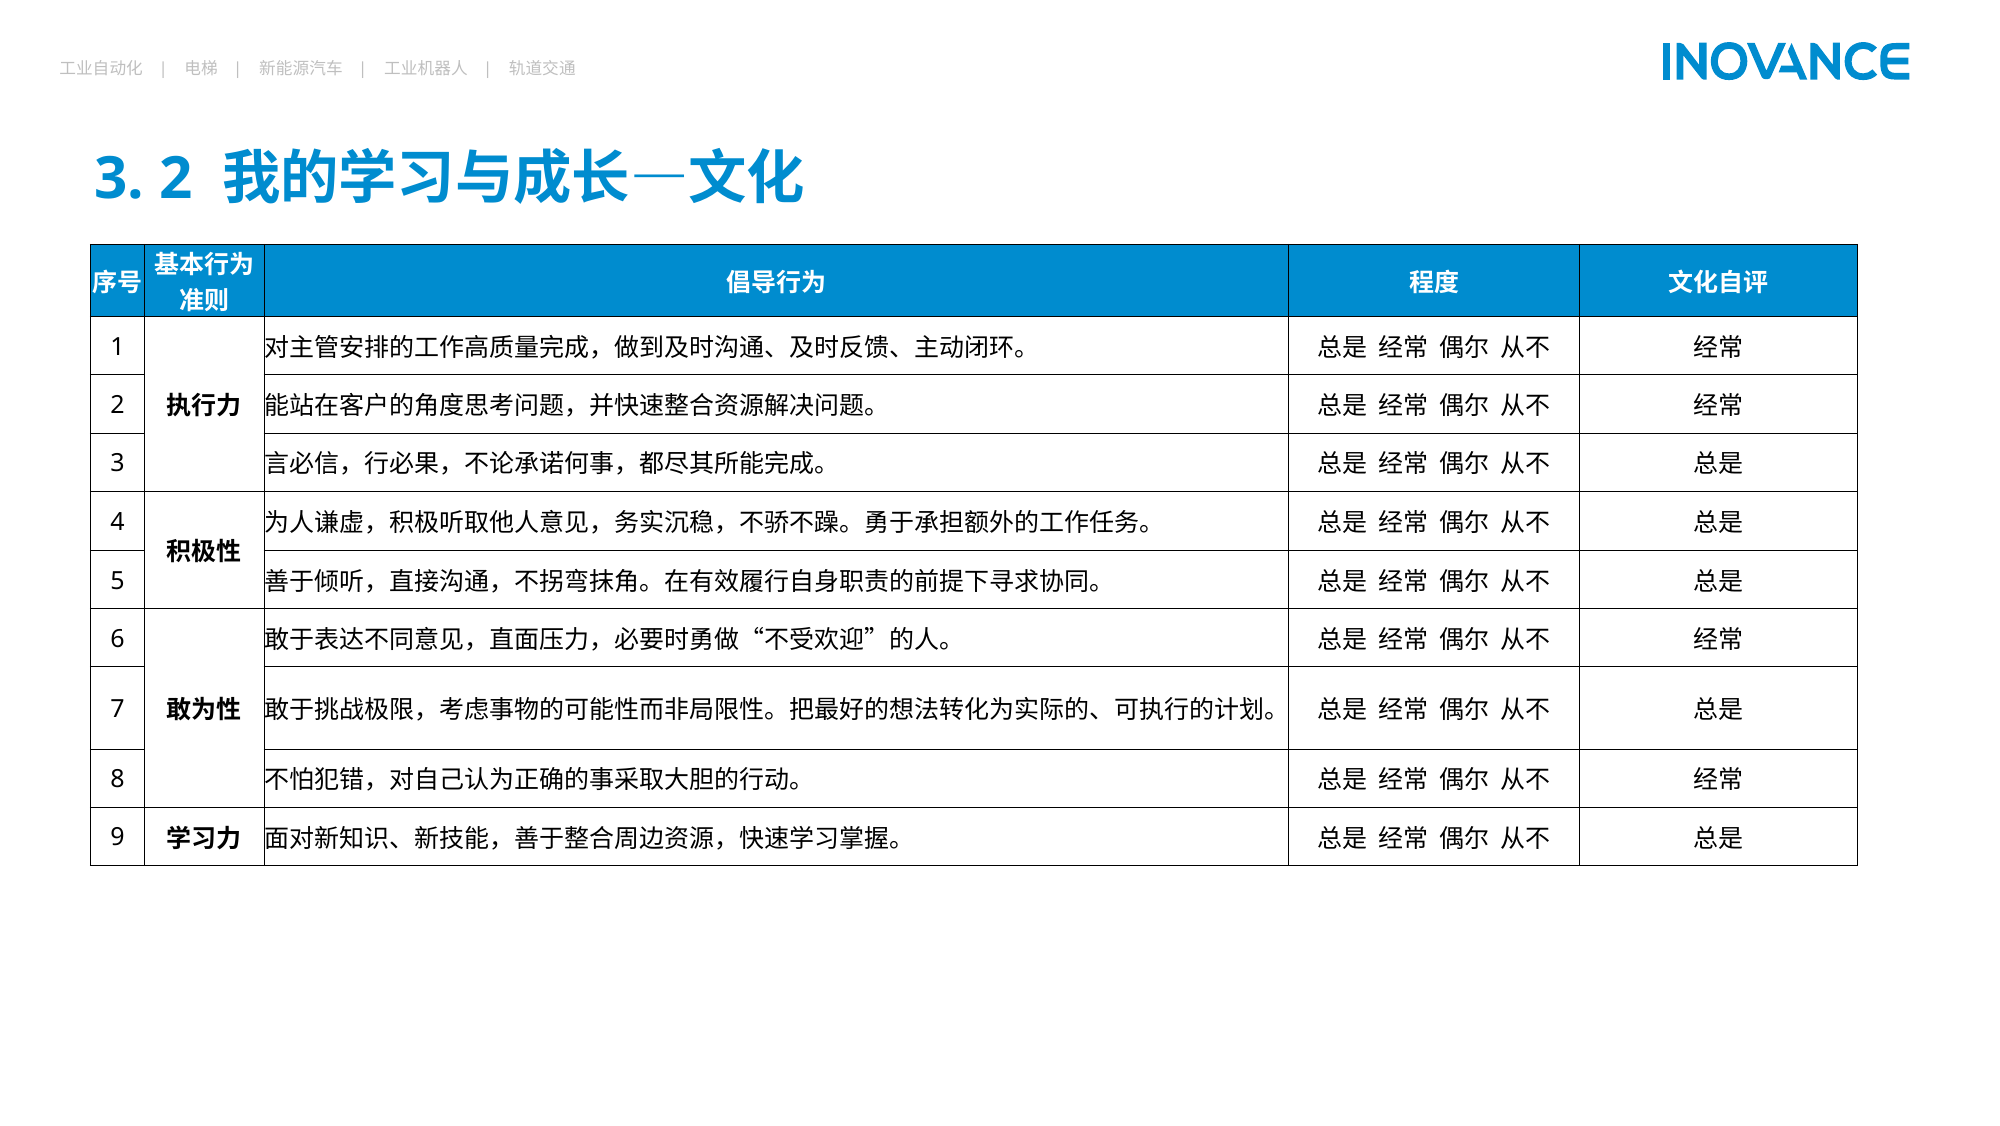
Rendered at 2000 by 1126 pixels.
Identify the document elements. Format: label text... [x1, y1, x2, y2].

table_cell 总是 经常 偶尔 从不 [1289, 434, 1579, 491]
table_cell 6 [91, 609, 144, 666]
table_cell 不怕犯错，对自己认为正确的事采取大胆的行动。 [265, 750, 1288, 807]
table_cell 7 [91, 667, 144, 749]
table_header 程度 [1289, 245, 1579, 316]
table_cell 积极性 [145, 492, 264, 608]
table_cell 经常 [1580, 750, 1857, 807]
table_header 文化自评 [1580, 245, 1857, 316]
table_cell 敢于挑战极限，考虑事物的可能性而非局限性。把最好的想法转化为实际的、可执行的计划。 [265, 667, 1288, 749]
table_cell 对主管安排的工作高质量完成，做到及时沟通、及时反馈、主动闭环。 [265, 317, 1288, 374]
table_cell 总是 经常 偶尔 从不 [1289, 609, 1579, 666]
table_cell 学习力 [145, 808, 264, 865]
table_cell 敢于表达不同意见，直面压力，必要时勇做“不受欢迎”的人。 [265, 609, 1288, 666]
table_cell 善于倾听，直接沟通，不拐弯抹角。在有效履行自身职责的前提下寻求协同。 [265, 551, 1288, 608]
table_cell 总是 [1580, 551, 1857, 608]
table_cell 总是 [1580, 492, 1857, 550]
table_cell 9 [91, 808, 144, 865]
table_cell 2 [91, 375, 144, 433]
table_cell 4 [91, 492, 144, 550]
table_cell 8 [91, 750, 144, 807]
table_cell 总是 [1580, 808, 1857, 865]
table_cell 总是 经常 偶尔 从不 [1289, 375, 1579, 433]
table_header 序号 [91, 245, 144, 316]
table_cell 经常 [1580, 375, 1857, 433]
table_header 倡导行为 [265, 245, 1288, 316]
table_cell 经常 [1580, 609, 1857, 666]
table_cell 总是 经常 偶尔 从不 [1289, 750, 1579, 807]
table_cell 面对新知识、新技能，善于整合周边资源，快速学习掌握。 [265, 808, 1288, 865]
table_cell 总是 经常 偶尔 从不 [1289, 317, 1579, 374]
table_cell 1 [91, 317, 144, 374]
table_header 基本行为准则 [145, 245, 264, 316]
table_cell 总是 [1580, 667, 1857, 749]
table_cell 总是 经常 偶尔 从不 [1289, 667, 1579, 749]
table_cell 言必信，行必果，不论承诺何事，都尽其所能完成。 [265, 434, 1288, 491]
table_cell 总是 经常 偶尔 从不 [1289, 551, 1579, 608]
table_cell 总是 经常 偶尔 从不 [1289, 808, 1579, 865]
table_cell 经常 [1580, 317, 1857, 374]
title 3. 2 我的学习与成长—文化 [89, 121, 919, 229]
table_cell 5 [91, 551, 144, 608]
table_cell 总是 经常 偶尔 从不 [1289, 492, 1579, 550]
table_cell 执行力 [145, 317, 264, 491]
table_cell 为人谦虚，积极听取他人意见，务实沉稳，不骄不躁。勇于承担额外的工作任务。 [265, 492, 1288, 550]
table_cell 敢为性 [145, 609, 264, 807]
table_cell 总是 [1580, 434, 1857, 491]
table_cell 3 [91, 434, 144, 491]
table_cell 能站在客户的角度思考问题，并快速整合资源解决问题。 [265, 375, 1288, 433]
